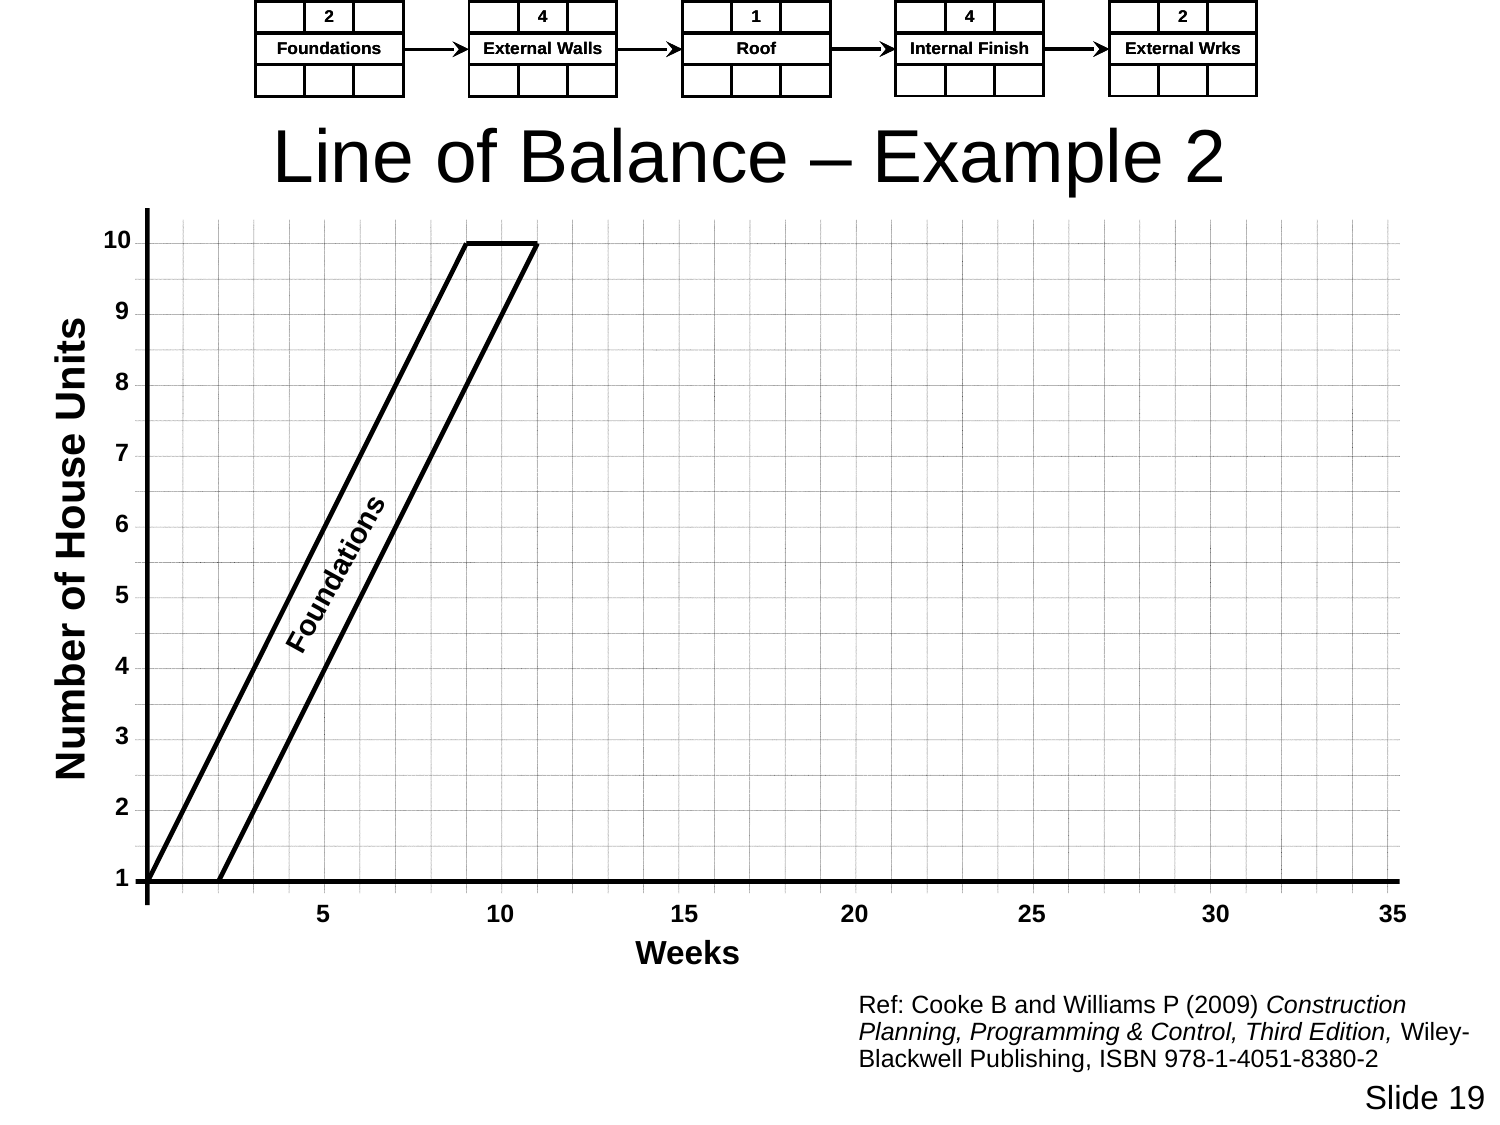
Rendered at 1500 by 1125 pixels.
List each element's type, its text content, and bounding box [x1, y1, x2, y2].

title Line of Balance – Example 2 [0, 113, 1500, 192]
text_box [40, 207, 1423, 981]
text_box Ref: Cooke B and Williams P (2009) Construction Planning, Programming & Control, Third Edition, Wiley-Blackwell Publishing, ISBN 978-1-4051-8380-2 [843, 984, 1500, 1080]
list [253, 0, 1261, 100]
